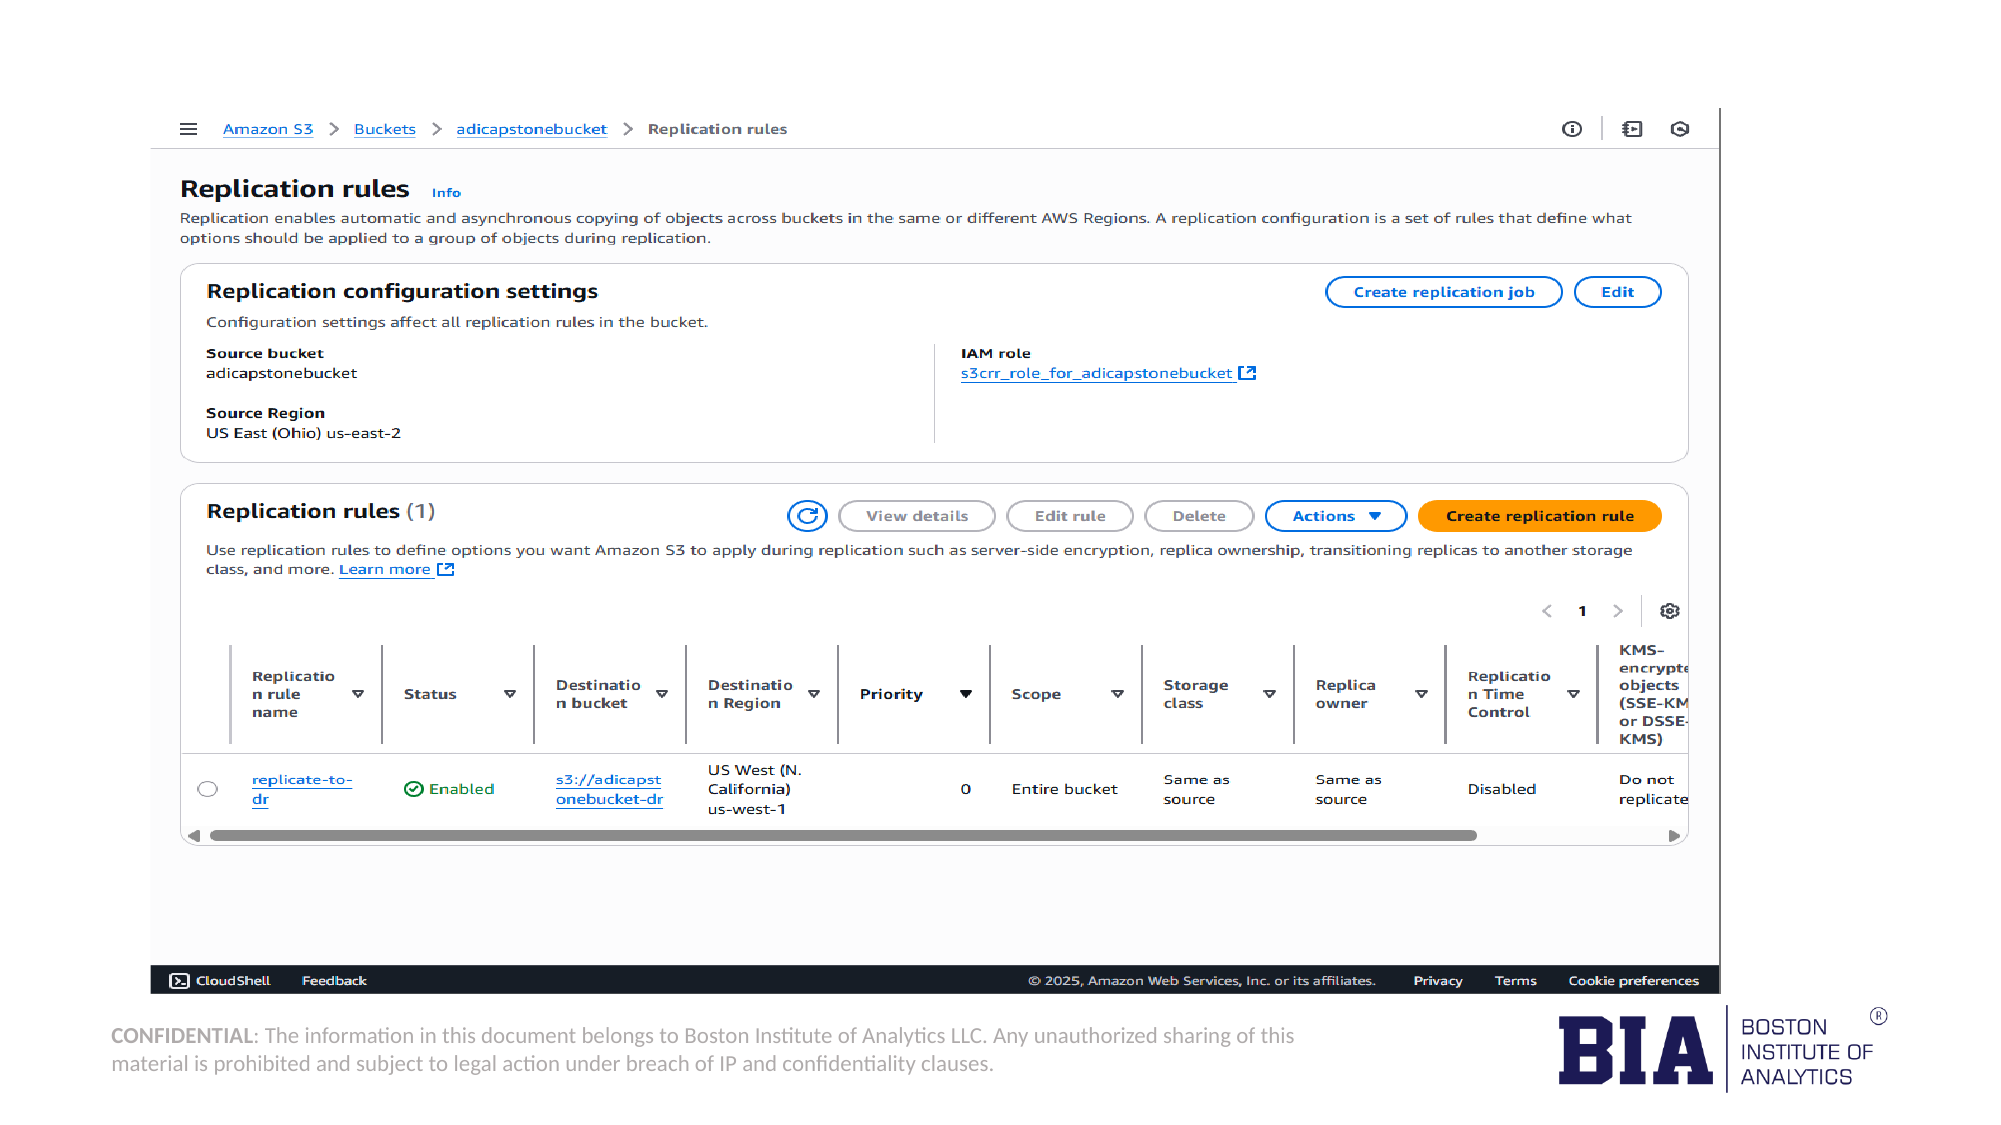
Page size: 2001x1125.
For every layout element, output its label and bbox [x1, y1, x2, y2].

picture [1557, 1003, 1889, 1094]
list [150, 108, 1721, 994]
